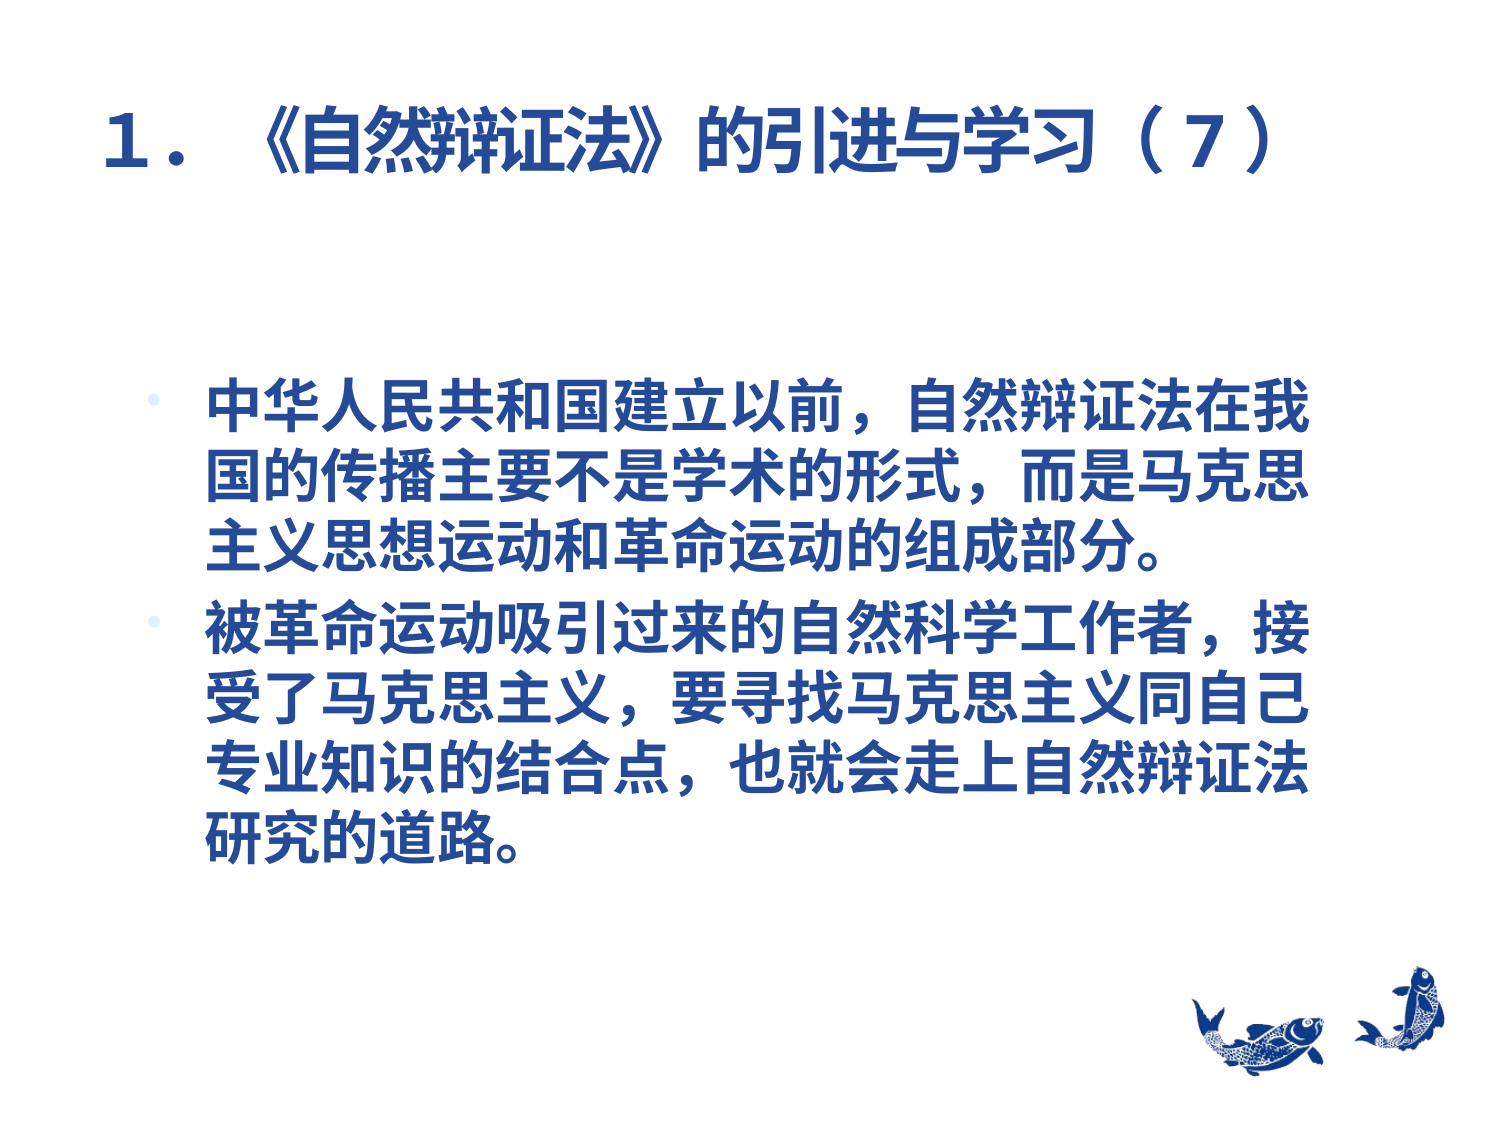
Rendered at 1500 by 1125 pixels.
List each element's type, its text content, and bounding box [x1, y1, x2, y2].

picture [1151, 935, 1500, 1125]
list 中华人民共和国建立以前，自然辩证法在我国的传播主要不是学术的形式，而是马克思主义思想运动和革命运动的组成部分。 被革命运动吸引过来的自然科学工作者，接受了马克思主义，要寻找马克思主义同自己专业知识的结合点，也就会走上自然辩证法研究的道路。 [133, 361, 1367, 908]
title １．《自然辩证法》的引进与学习（7） [75, 45, 1351, 233]
